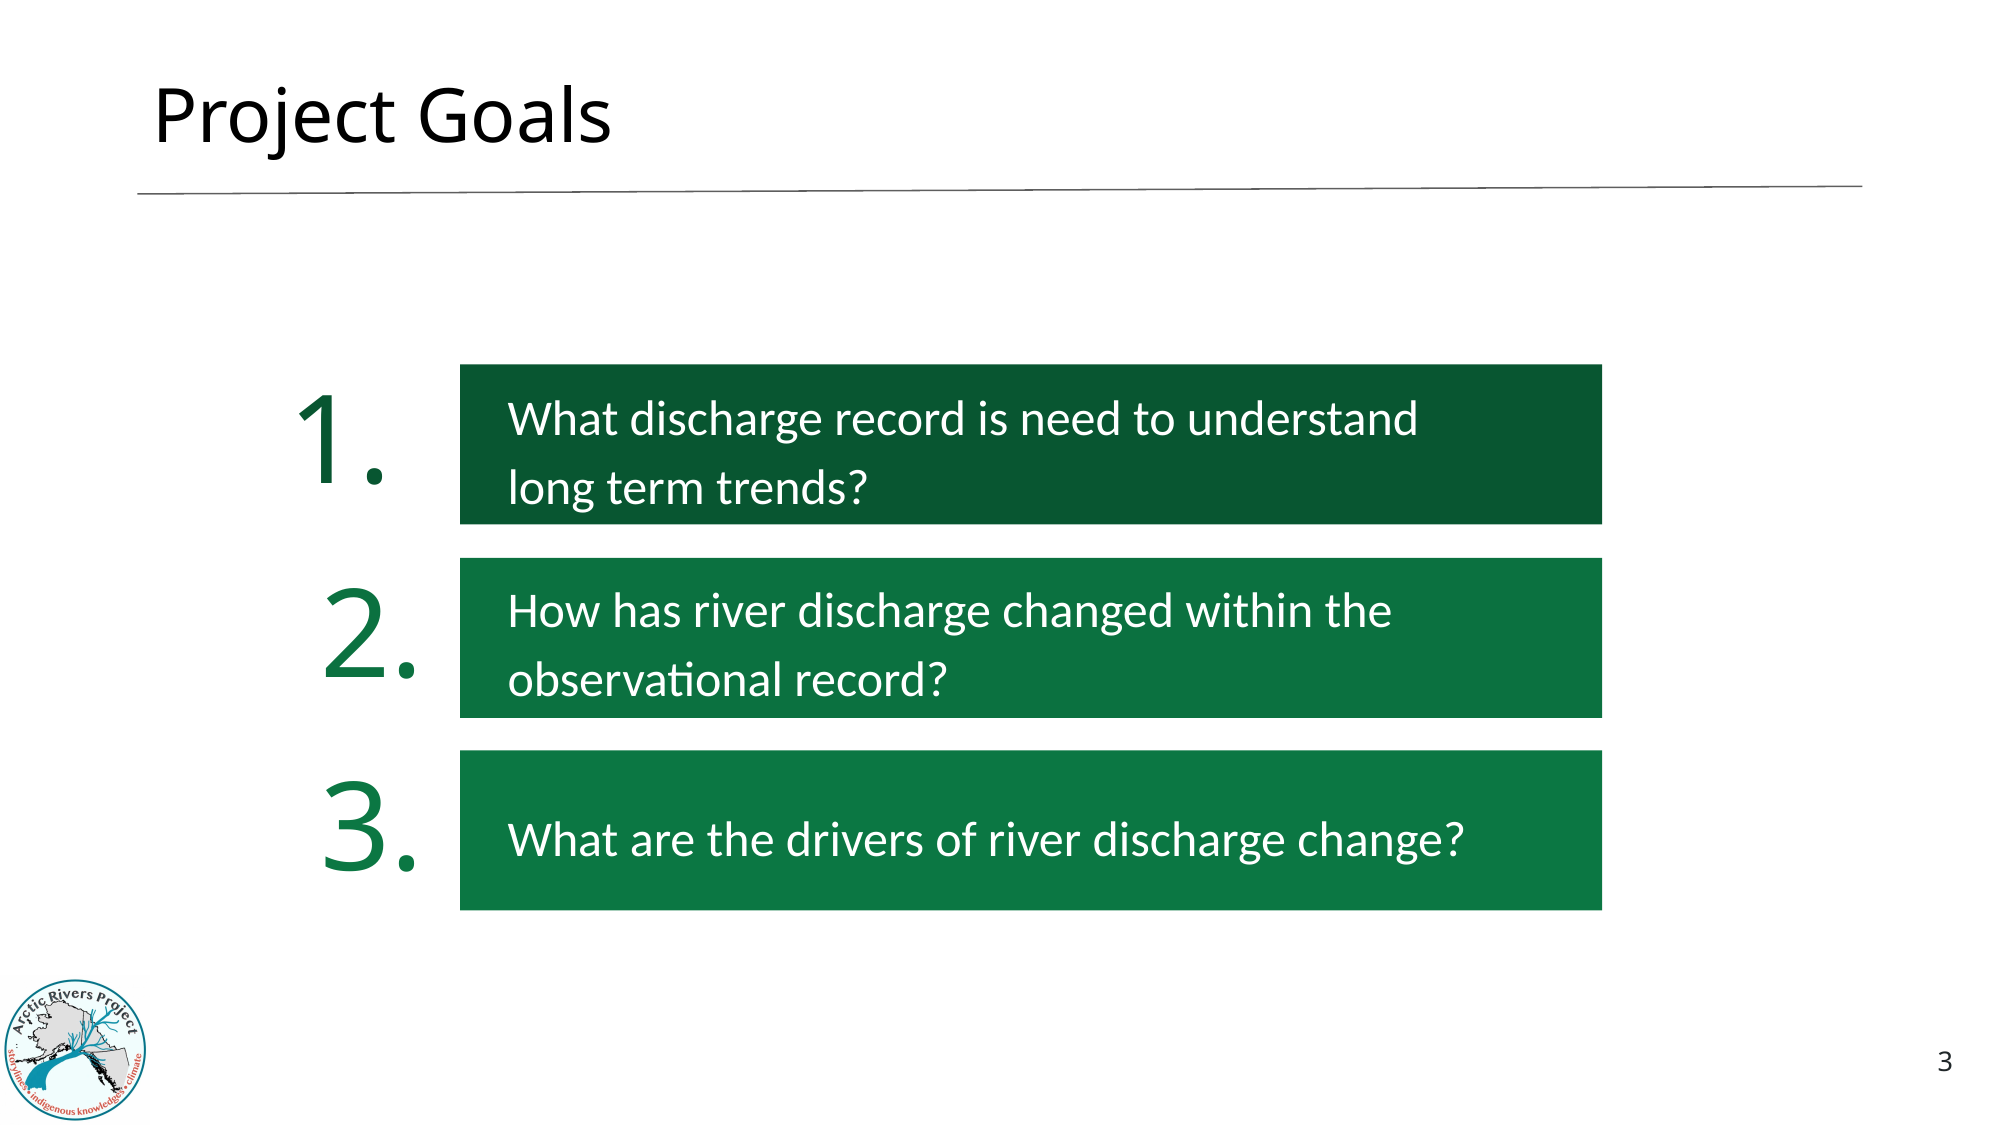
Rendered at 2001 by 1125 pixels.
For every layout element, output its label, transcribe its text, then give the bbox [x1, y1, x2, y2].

text_box How has river discharge changed within the observational record? [487, 568, 1603, 707]
picture [0, 975, 151, 1125]
text_box What are the drivers of river discharge change? [487, 795, 1603, 868]
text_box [137, 186, 1863, 195]
slide_number 3 [1853, 1019, 1974, 1106]
text_box 3. [15, 761, 444, 900]
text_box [5, 364, 1603, 525]
text_box Project Goals [137, 59, 1863, 185]
text_box 2. [5, 568, 444, 707]
text_box [460, 557, 1603, 718]
text_box [460, 750, 1603, 911]
